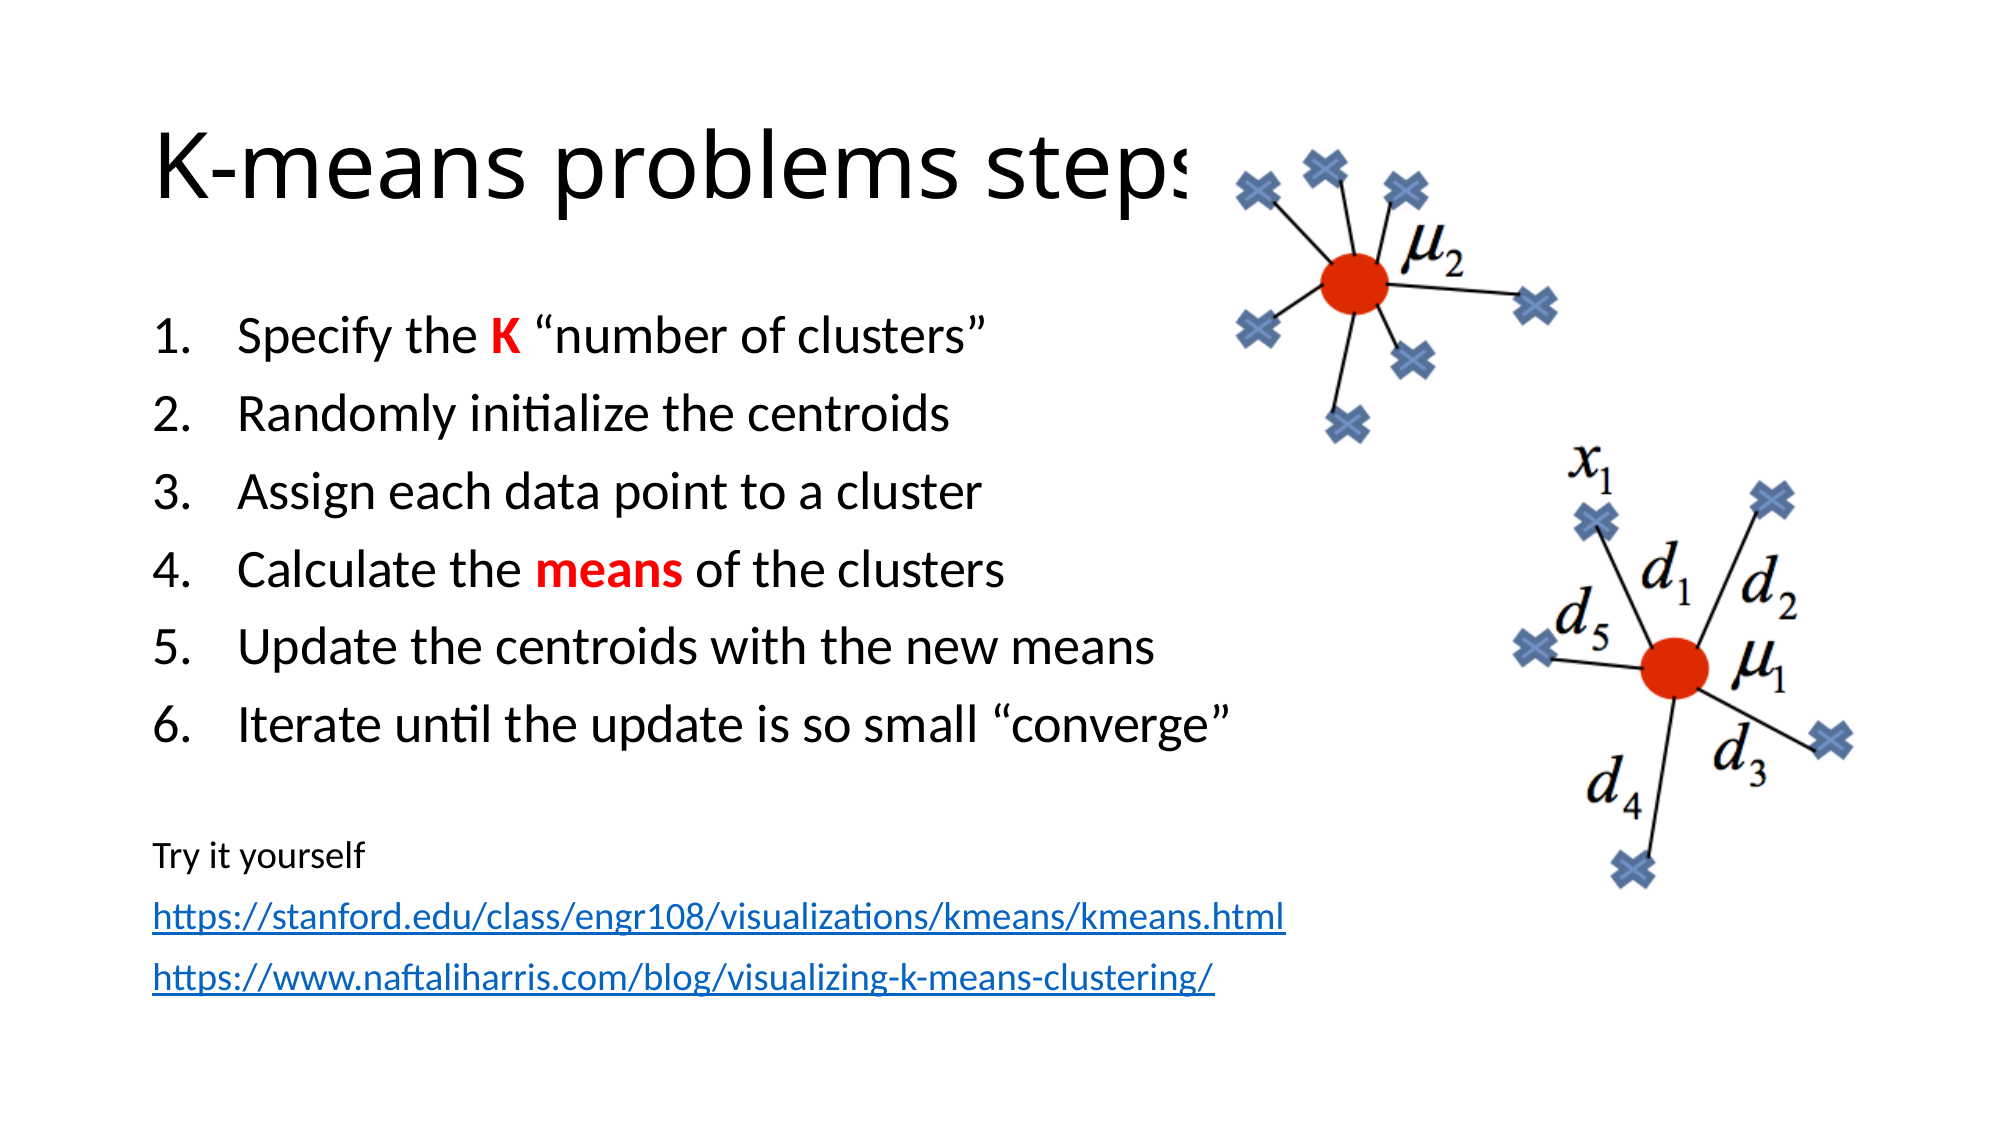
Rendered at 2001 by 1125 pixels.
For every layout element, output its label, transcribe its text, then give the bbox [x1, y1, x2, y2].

picture [1186, 119, 1928, 899]
list Specify the K “number of clusters” Randomly initialize the centroids Assign each data point to a cluster Calculate the means of the clusters Update the centroids with the new means Iterate until the update is so small “converge” Try it yourself https://stanford.edu/class/engr108/visualizations/kmeans/kmeans.html https://www.naftaliharris.com/blog/visualizing-k-means-clustering/ [137, 299, 1863, 1014]
title K-means problems steps [137, 59, 1863, 278]
